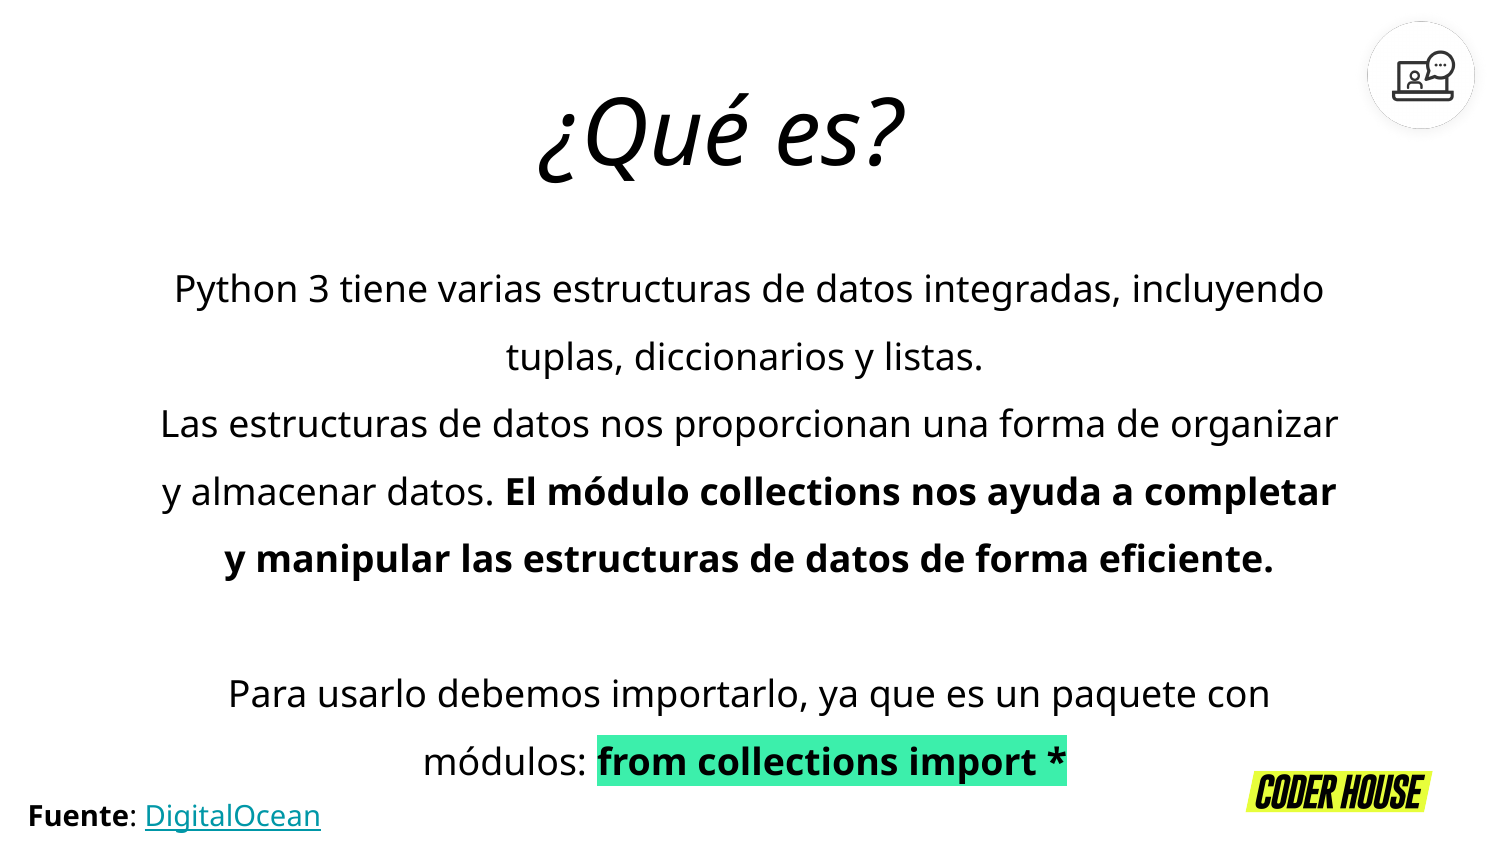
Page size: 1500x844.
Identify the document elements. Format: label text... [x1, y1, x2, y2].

text_box Fuente: DigitalOcean [12, 776, 505, 844]
picture [1241, 764, 1437, 819]
text_box Python 3 tiene varias estructuras de datos integradas, incluyendo tuplas, diccionarios y listas. Las estructuras de datos nos proporcionan una forma de organizar y almacenar datos. El módulo collections nos ayuda a completar y manipular las estructuras de datos de forma eficiente. Para usarlo debemos importarlo, ya que es un paquete con módulos: from collections import * [139, 227, 1361, 503]
picture [1354, 8, 1488, 142]
text_box ¿Qué es? [269, 56, 1199, 219]
